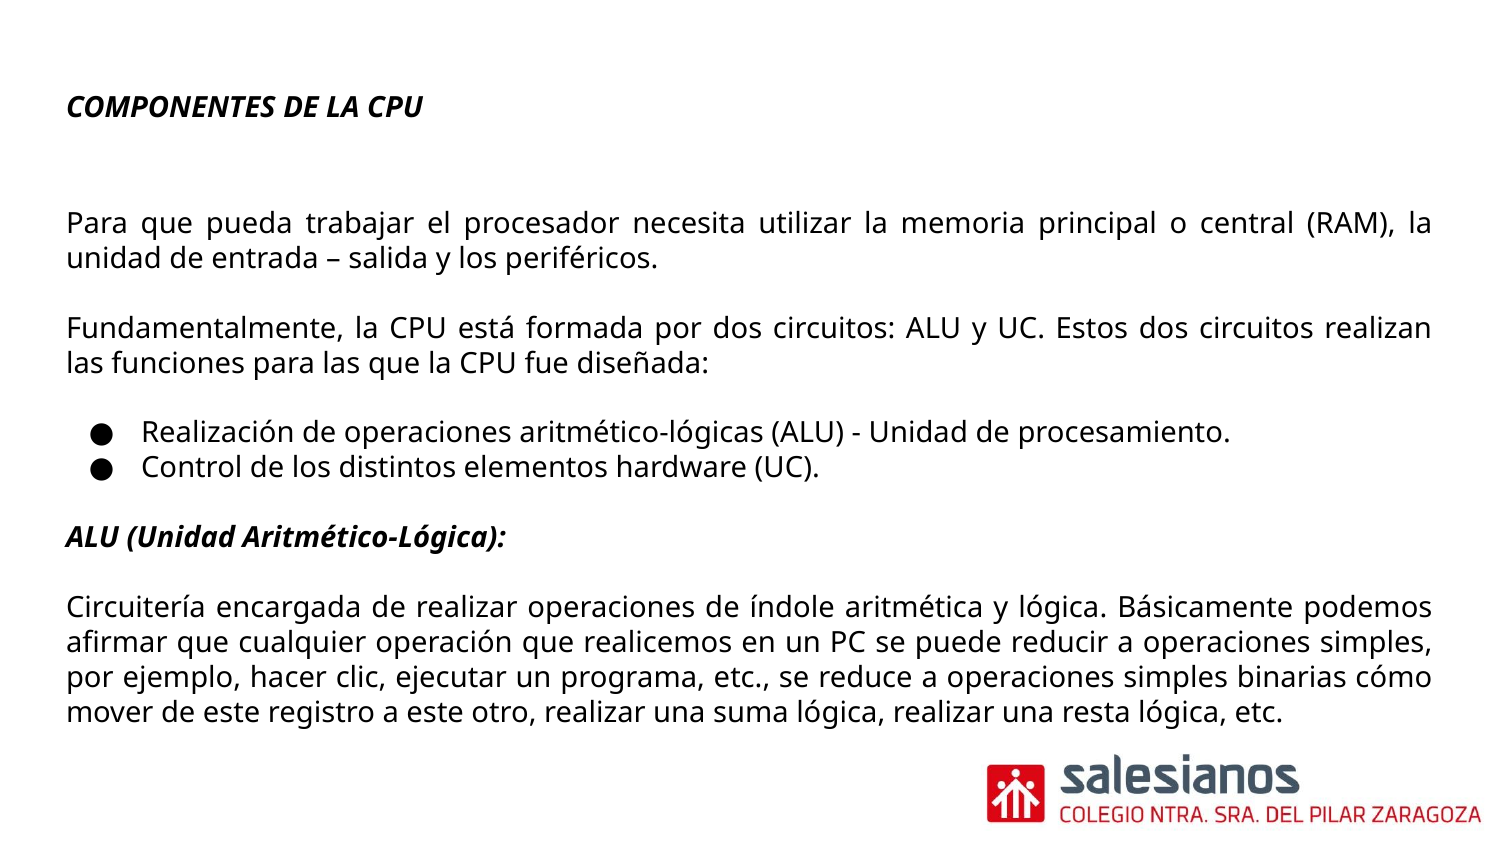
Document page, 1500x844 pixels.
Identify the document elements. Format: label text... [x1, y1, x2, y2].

picture [970, 741, 1500, 844]
list Para que pueda trabajar el procesador necesita utilizar la memoria principal o central (RAM), la unidad de entrada – salida y los periféricos. Fundamentalmente, la CPU está formada por dos circuitos: ALU y UC. Estos dos circuitos realizan las funciones para las que la CPU fue diseñada: Realización de operaciones aritmético-lógicas (ALU) - Unidad de procesamiento. Control de los distintos elementos hardware (UC). ALU (Unidad Aritmético-Lógica): Circuitería encargada de realizar operaciones de índole aritmética y lógica. Básicamente podemos afirmar que cualquier operación que realicemos en un PC se puede reducir a operaciones simples, por ejemplo, hacer clic, ejecutar un programa, etc., se reduce a operaciones simples binarias cómo mover de este registro a este otro, realizar una suma lógica, realizar una resta lógica, etc. [51, 189, 1449, 750]
title COMPONENTES DE LA CPU [51, 72, 1449, 167]
